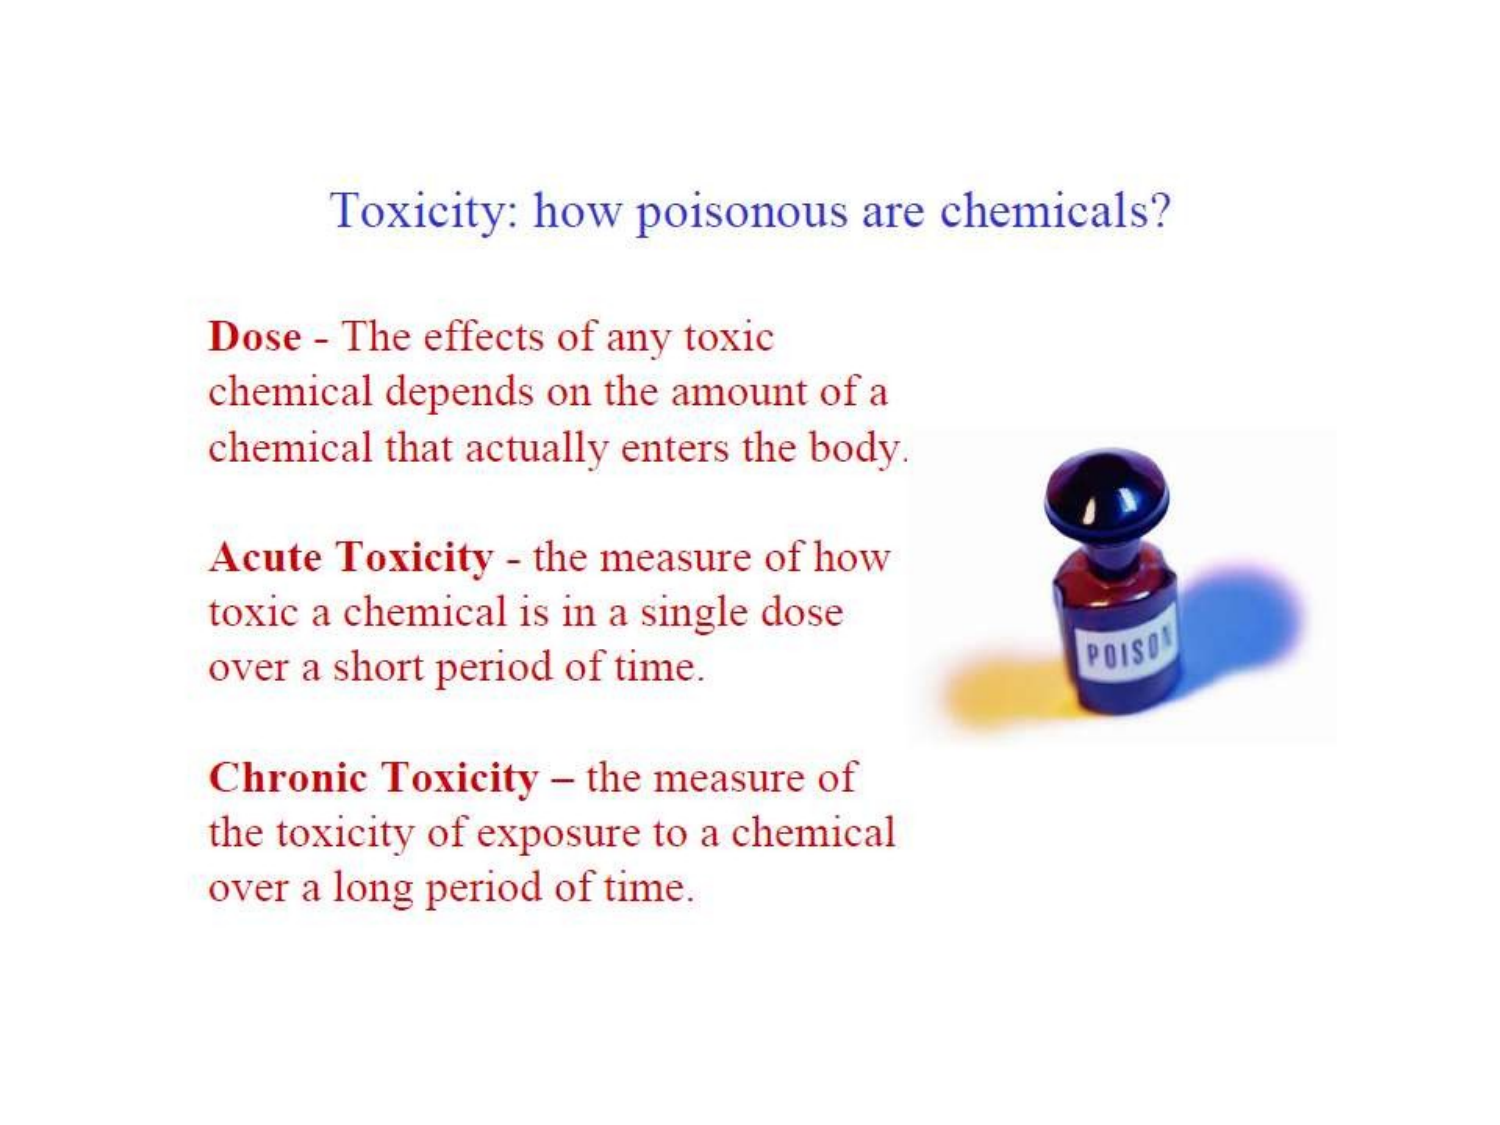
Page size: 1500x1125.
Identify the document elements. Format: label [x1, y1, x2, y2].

text_box [163, 75, 1337, 953]
